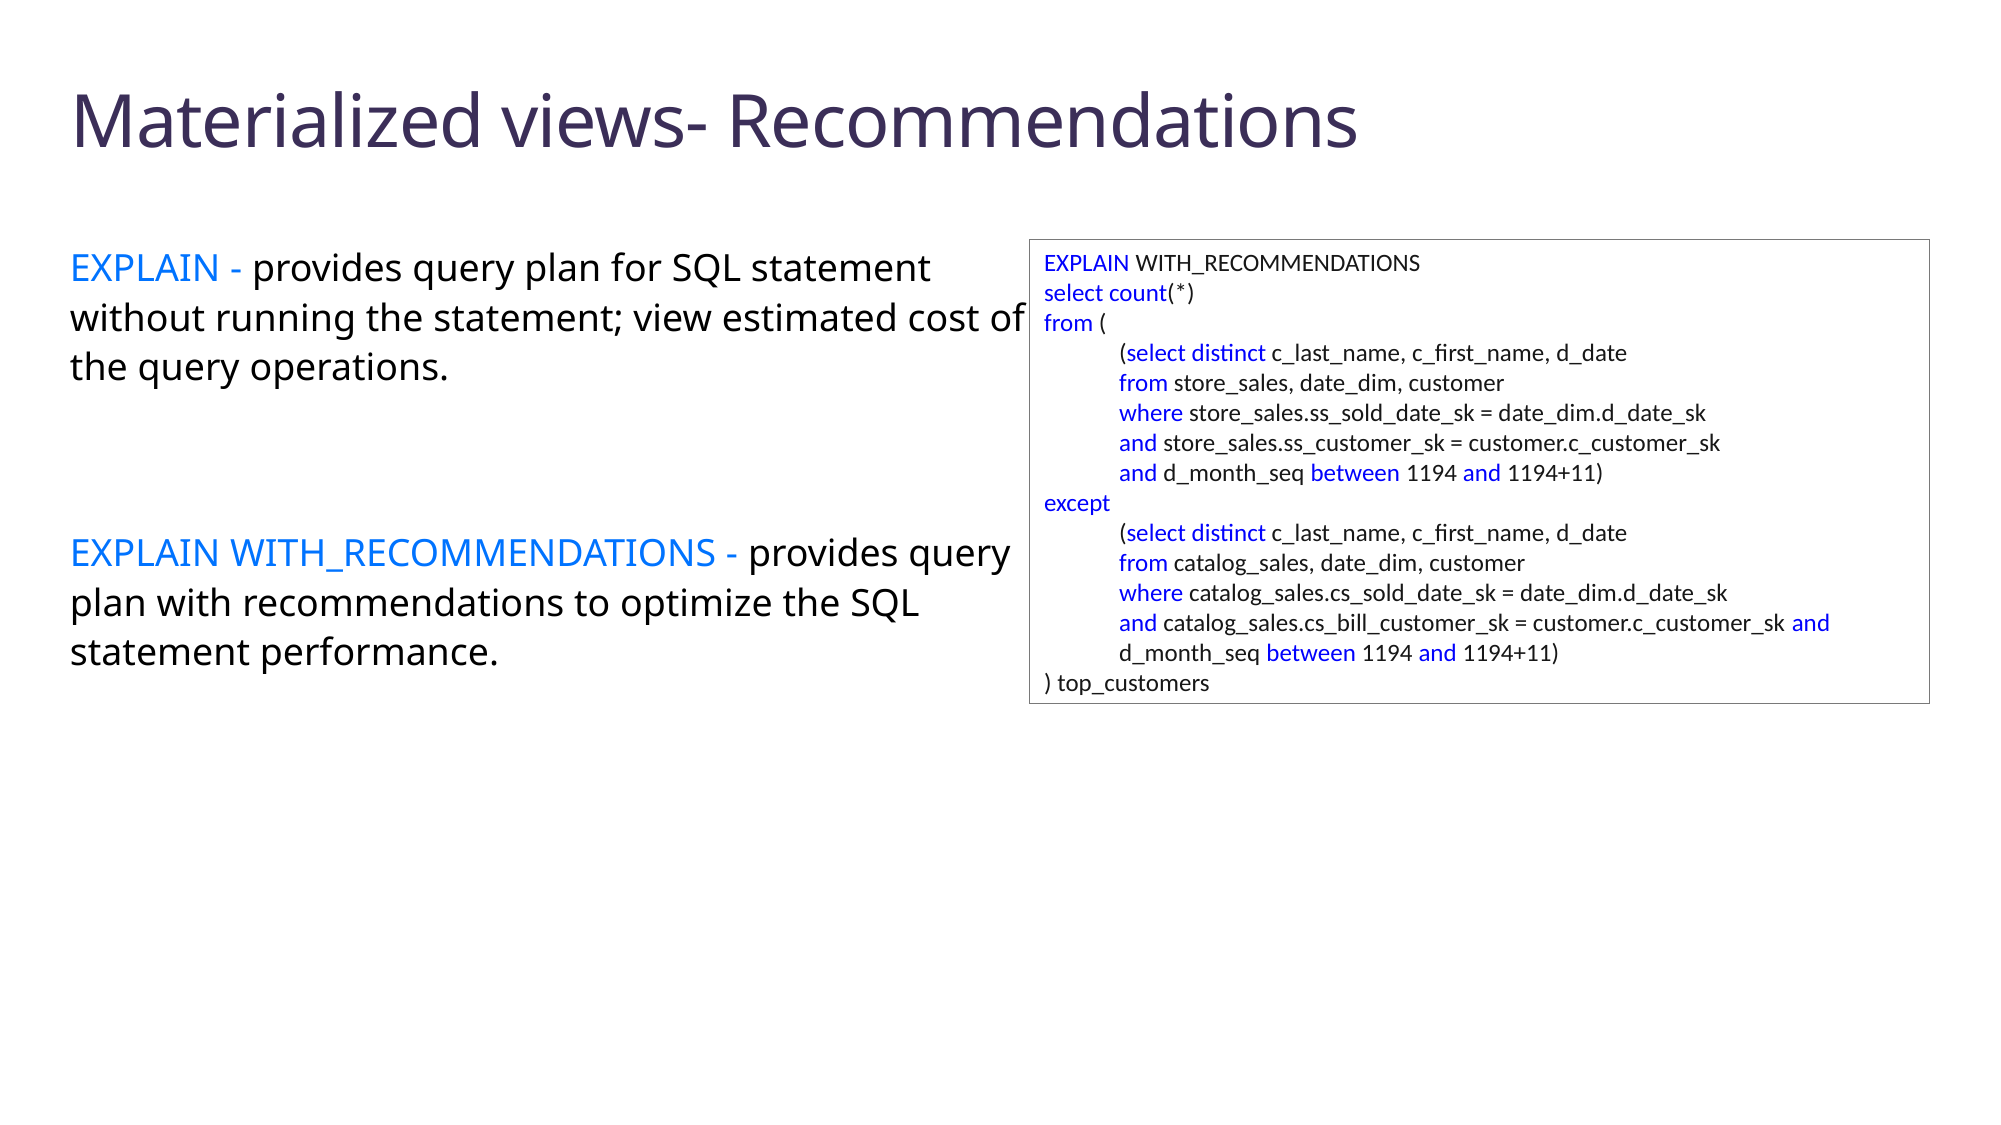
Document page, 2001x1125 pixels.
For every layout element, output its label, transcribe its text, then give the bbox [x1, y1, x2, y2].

title Materialized views- Recommendations [70, 47, 1930, 169]
text_box EXPLAIN WITH_RECOMMENDATIONS select count(*) from ( (select distinct c_last_name, c_first_name, d_date from store_sales, date_dim, customer where store_sales.ss_sold_date_sk = date_dim.d_date_sk and store_sales.ss_customer_sk = customer.c_customer_sk and d_month_seq between 1194 and 1194+11) except (select distinct c_last_name, c_first_name, d_date from catalog_sales, date_dim, customer where catalog_sales.cs_sold_date_sk = date_dim.d_date_sk and catalog_sales.cs_bill_customer_sk = customer.c_customer_sk and d_month_seq between 1194 and 1194+11) ) top_customers [1029, 239, 1930, 704]
list EXPLAIN - provides query plan for SQL statement without running the statement; view estimated cost of the query operations. EXPLAIN WITH_RECOMMENDATIONS - provides query plan with recommendations to optimize the SQL statement performance. [70, 239, 1030, 799]
